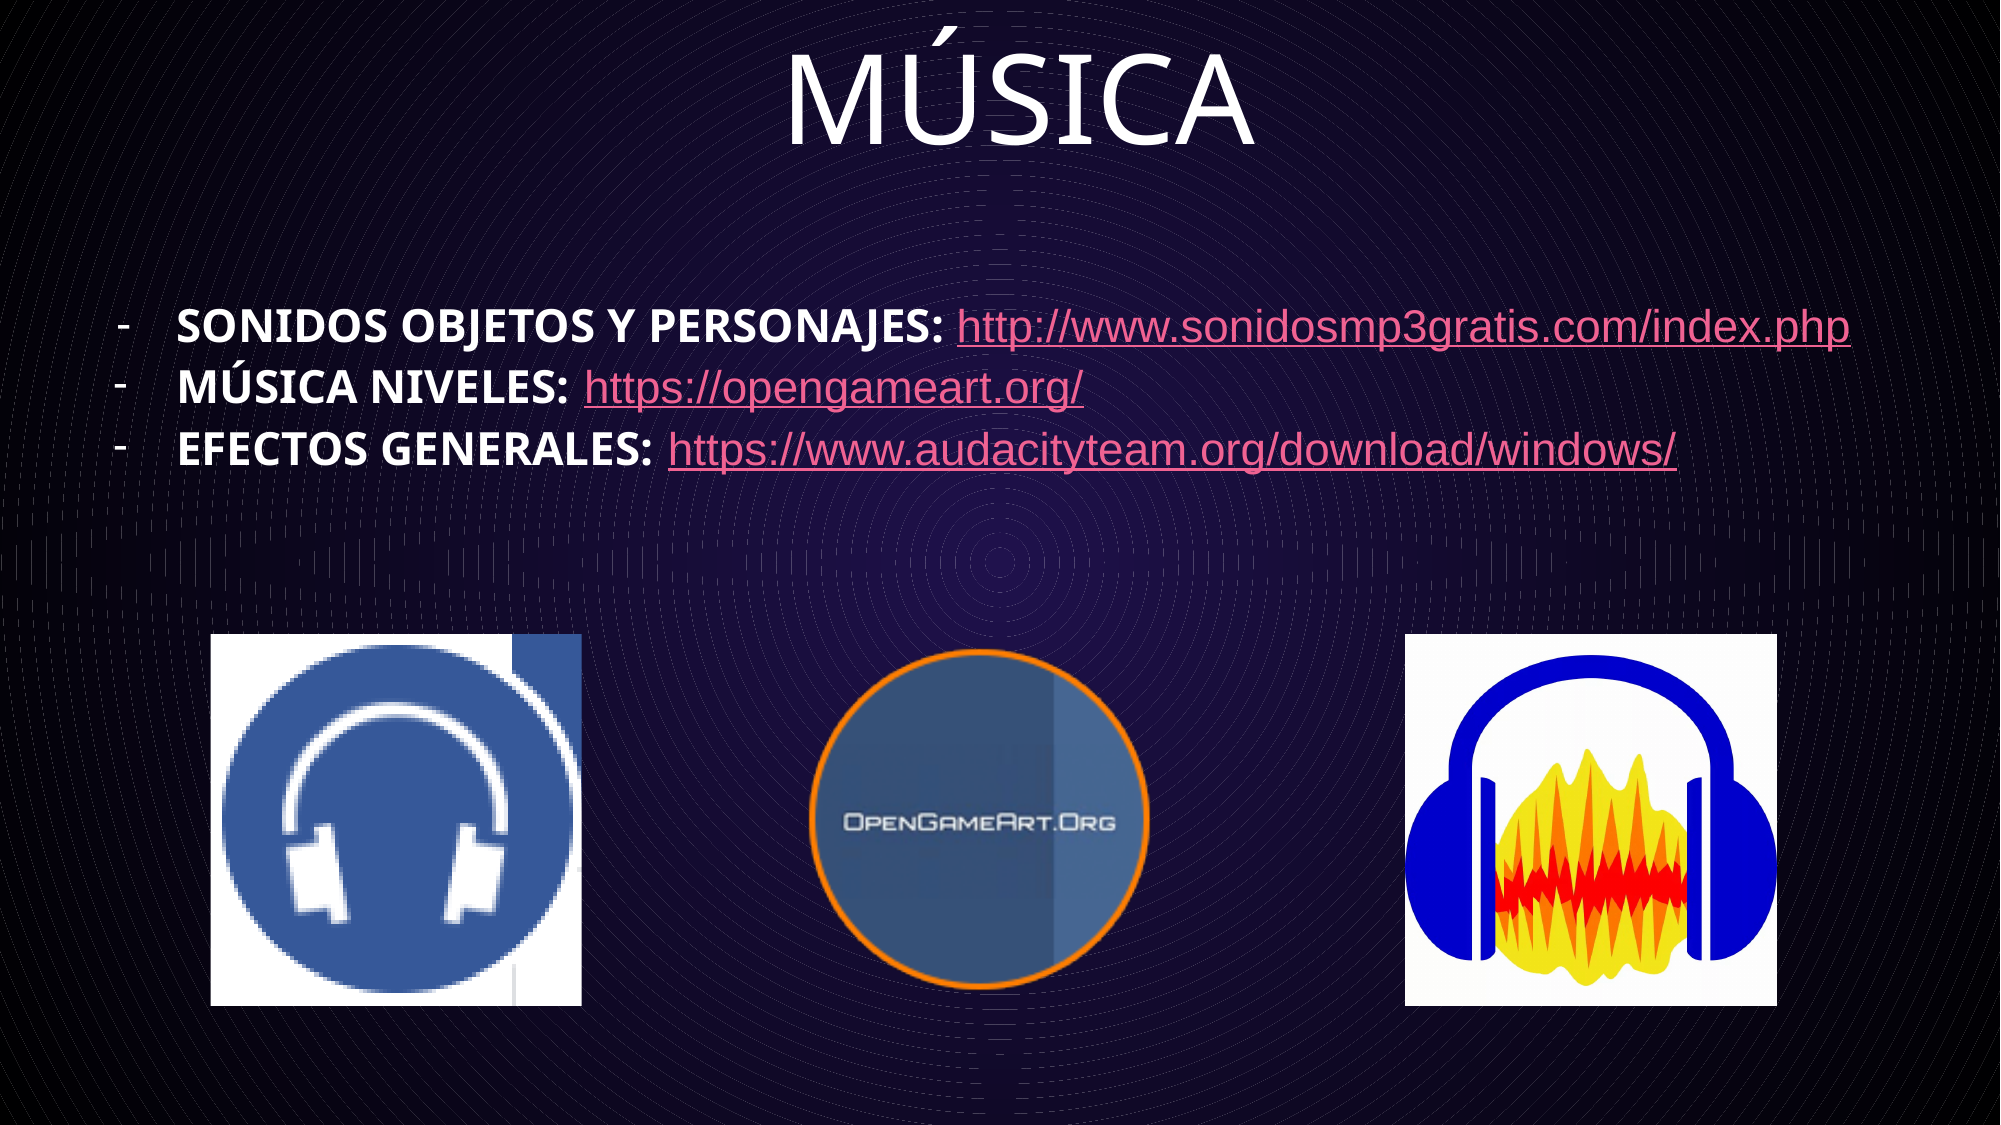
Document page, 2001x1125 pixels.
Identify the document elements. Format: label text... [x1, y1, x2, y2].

text_box SONIDOS OBJETOS Y PERSONAJES: http://www.sonidosmp3gratis.com/index.php MÚSICA NIVELES: https://opengameart.org/ EFECTOS GENERALES: https://www.audacityteam.org/download/windows/ [86, 281, 1951, 530]
picture [210, 634, 582, 1006]
title MÚSICA [86, 0, 1951, 176]
picture [1405, 634, 1777, 1007]
picture [794, 634, 1167, 1007]
